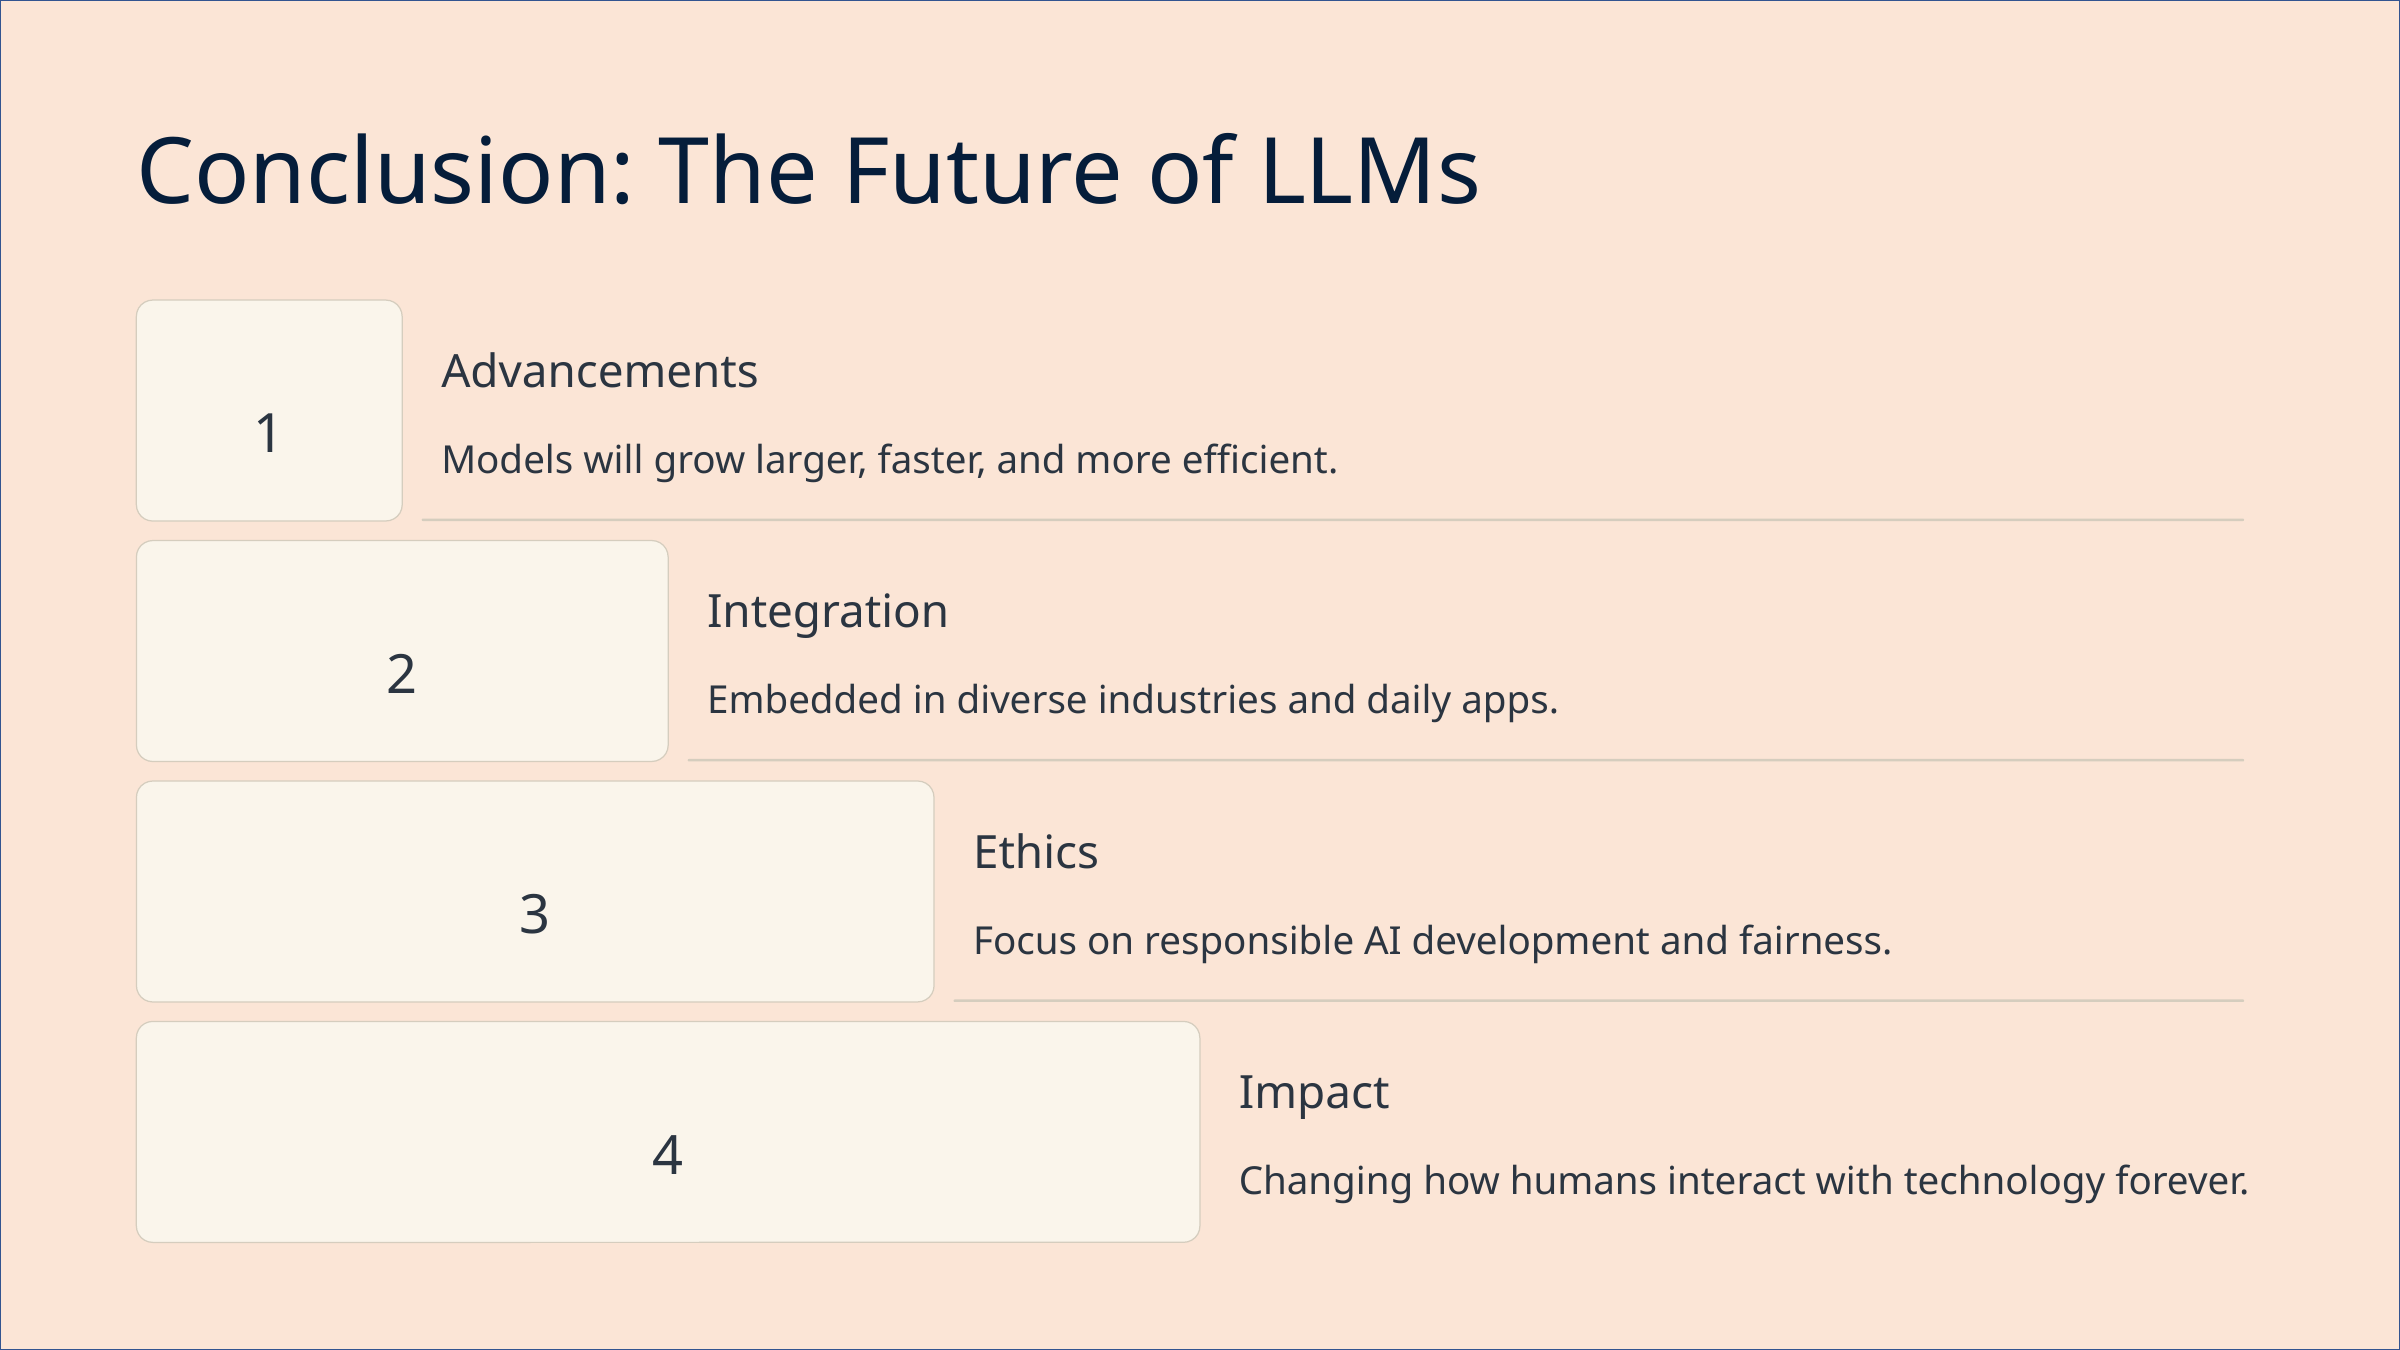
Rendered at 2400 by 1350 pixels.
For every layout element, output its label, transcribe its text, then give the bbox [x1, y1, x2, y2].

text_box [136, 781, 935, 1002]
text_box [136, 1021, 1200, 1243]
text_box [136, 540, 669, 762]
text_box 1 [241, 376, 297, 445]
text_box [687, 758, 2245, 762]
text_box [421, 518, 2245, 522]
text_box Advancements [441, 339, 900, 397]
text_box Changing how humans interact with technology forever. [1238, 1141, 2215, 1204]
text_box Impact [1238, 1060, 1698, 1118]
text_box Focus on responsible AI development and fairness. [973, 900, 1857, 963]
text_box Integration [707, 579, 1166, 637]
text_box Embedded in diverse industries and daily apps. [707, 660, 1524, 723]
text_box 3 [507, 857, 563, 926]
text_box [0, 0, 2400, 1350]
text_box Models will grow larger, faster, and more efficient. [441, 419, 1307, 483]
text_box [136, 300, 403, 522]
text_box Conclusion: The Future of LLMs [136, 107, 1504, 223]
text_box Ethics [973, 819, 1432, 878]
text_box 2 [374, 616, 430, 686]
text_box 4 [640, 1097, 696, 1167]
